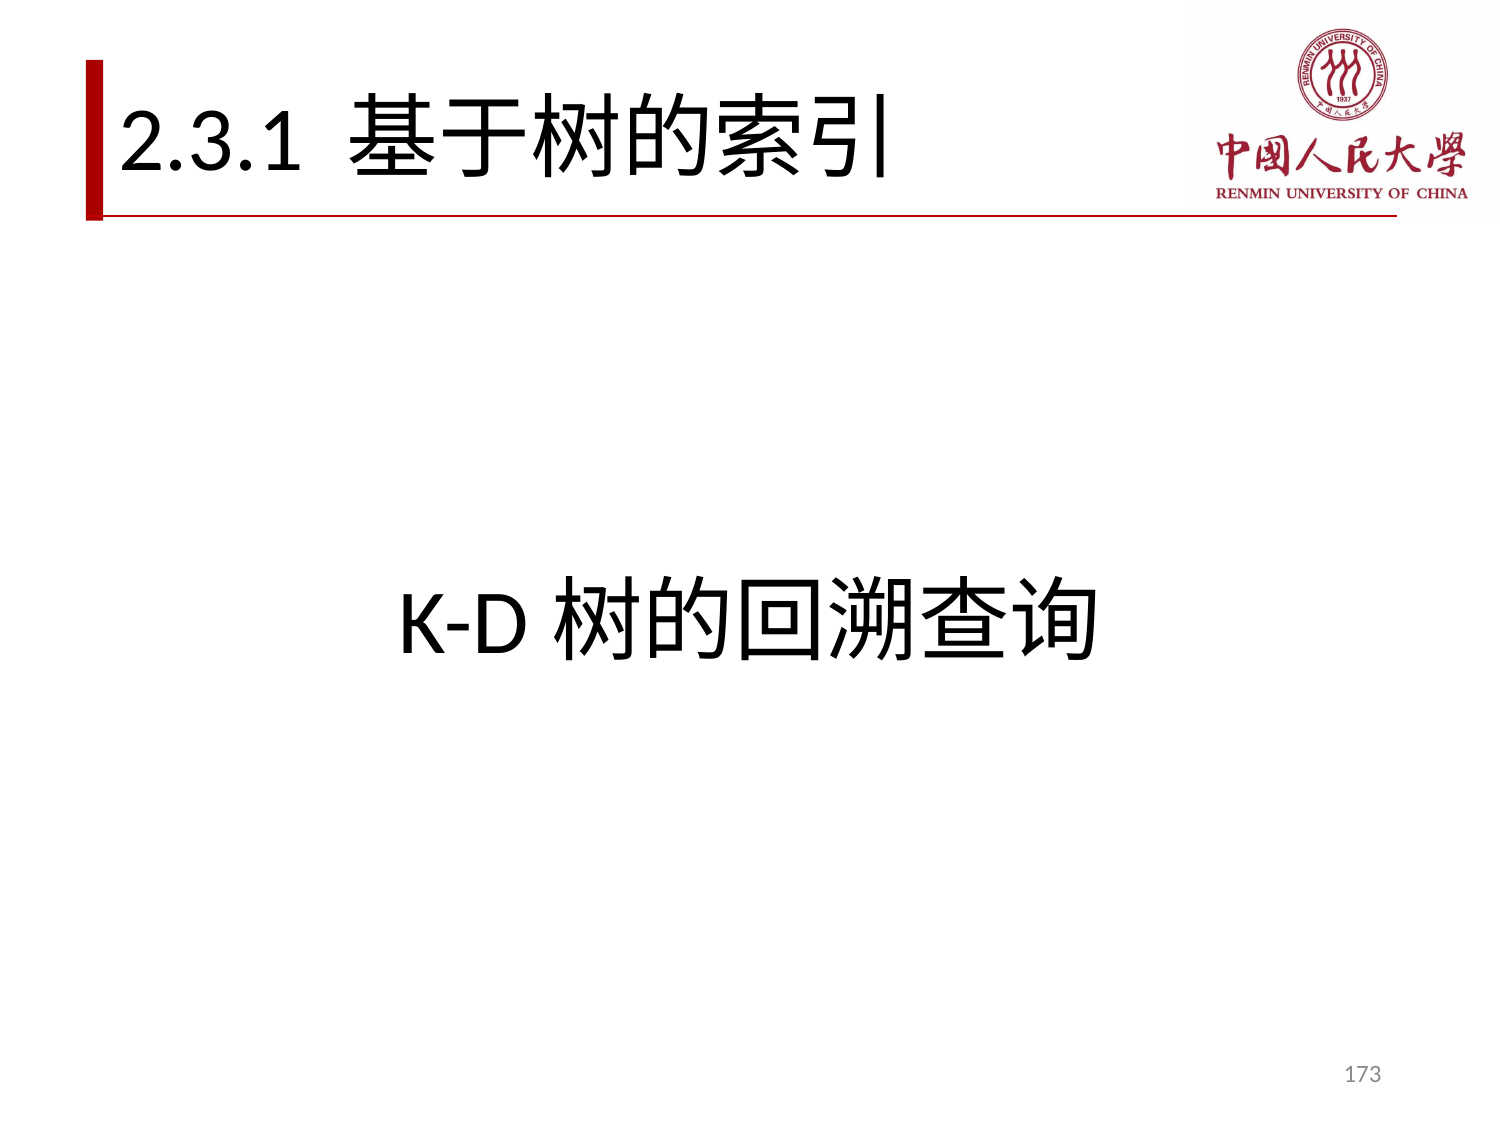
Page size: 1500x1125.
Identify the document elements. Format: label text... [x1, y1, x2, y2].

title 2.3.1 基于树的索引 [103, 59, 1397, 221]
slide_number 173 [1059, 1042, 1397, 1103]
picture [1190, 0, 1500, 221]
list K-D树的回溯查询 [103, 233, 1397, 1014]
